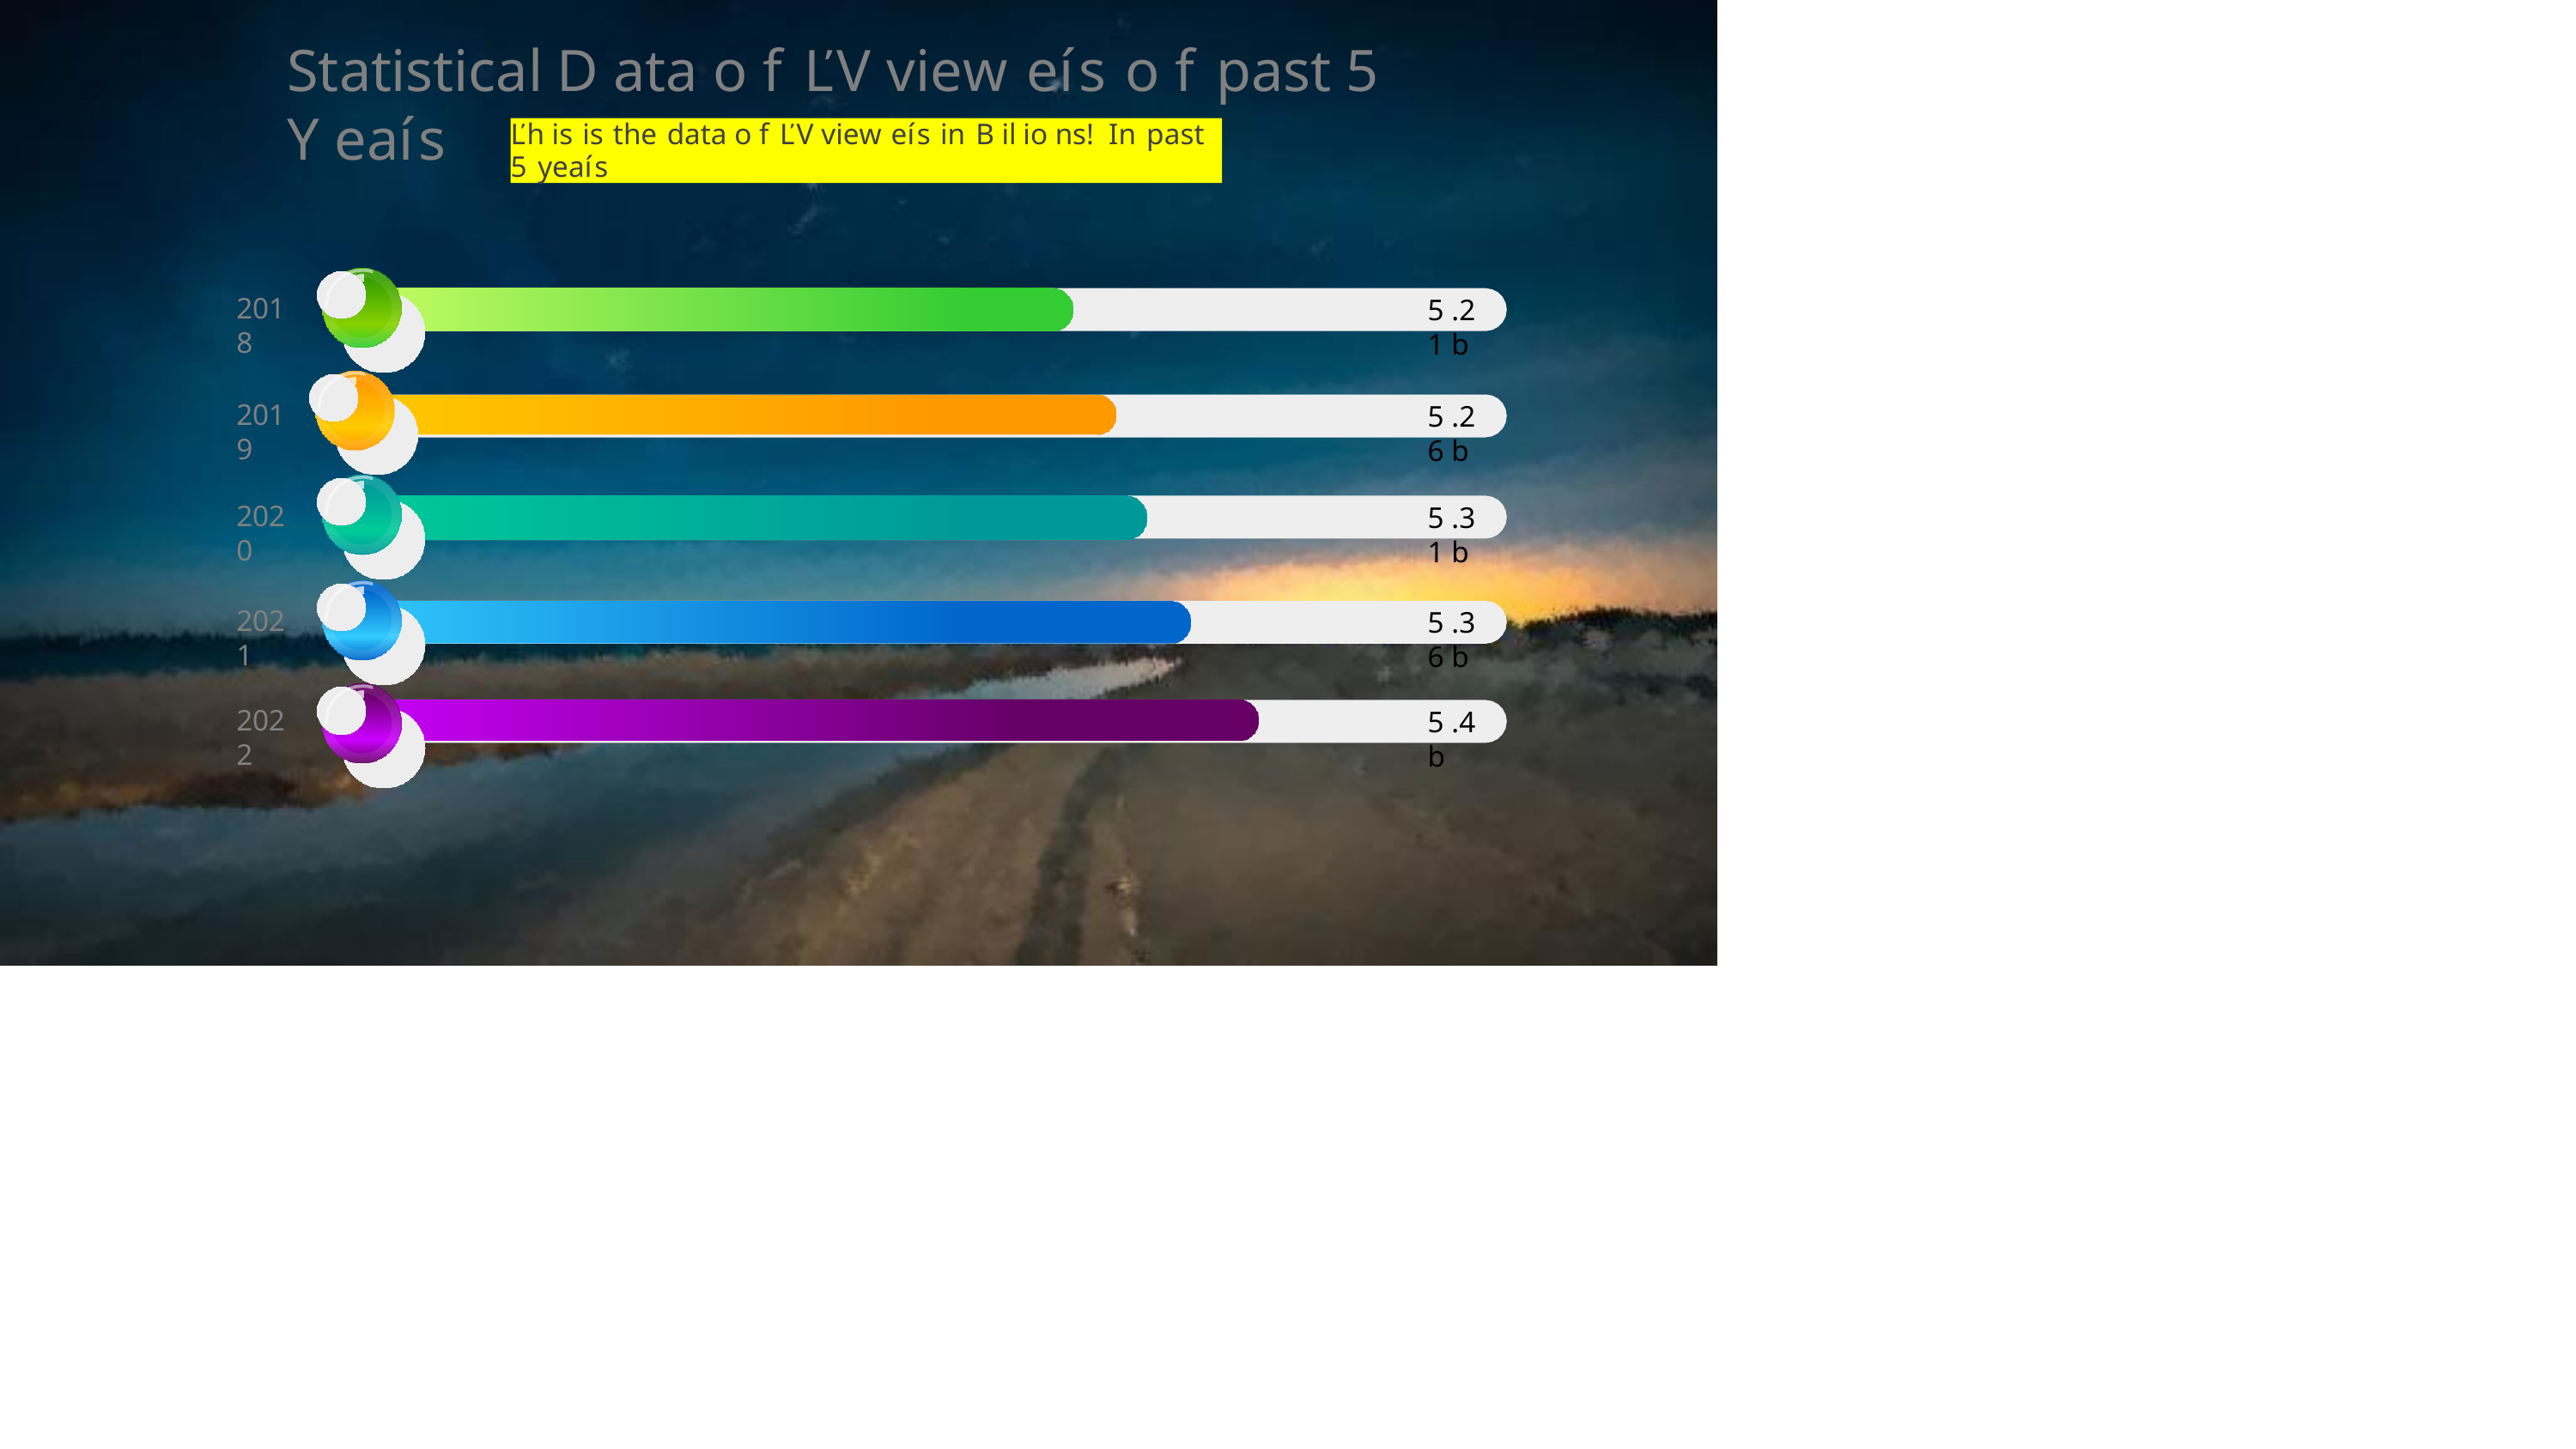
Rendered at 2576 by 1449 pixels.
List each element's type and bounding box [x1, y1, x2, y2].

text_box [0, 0, 1718, 967]
text_box [316, 579, 1508, 683]
text_box [316, 683, 1508, 789]
text_box [309, 370, 1508, 476]
text_box [316, 475, 1508, 579]
